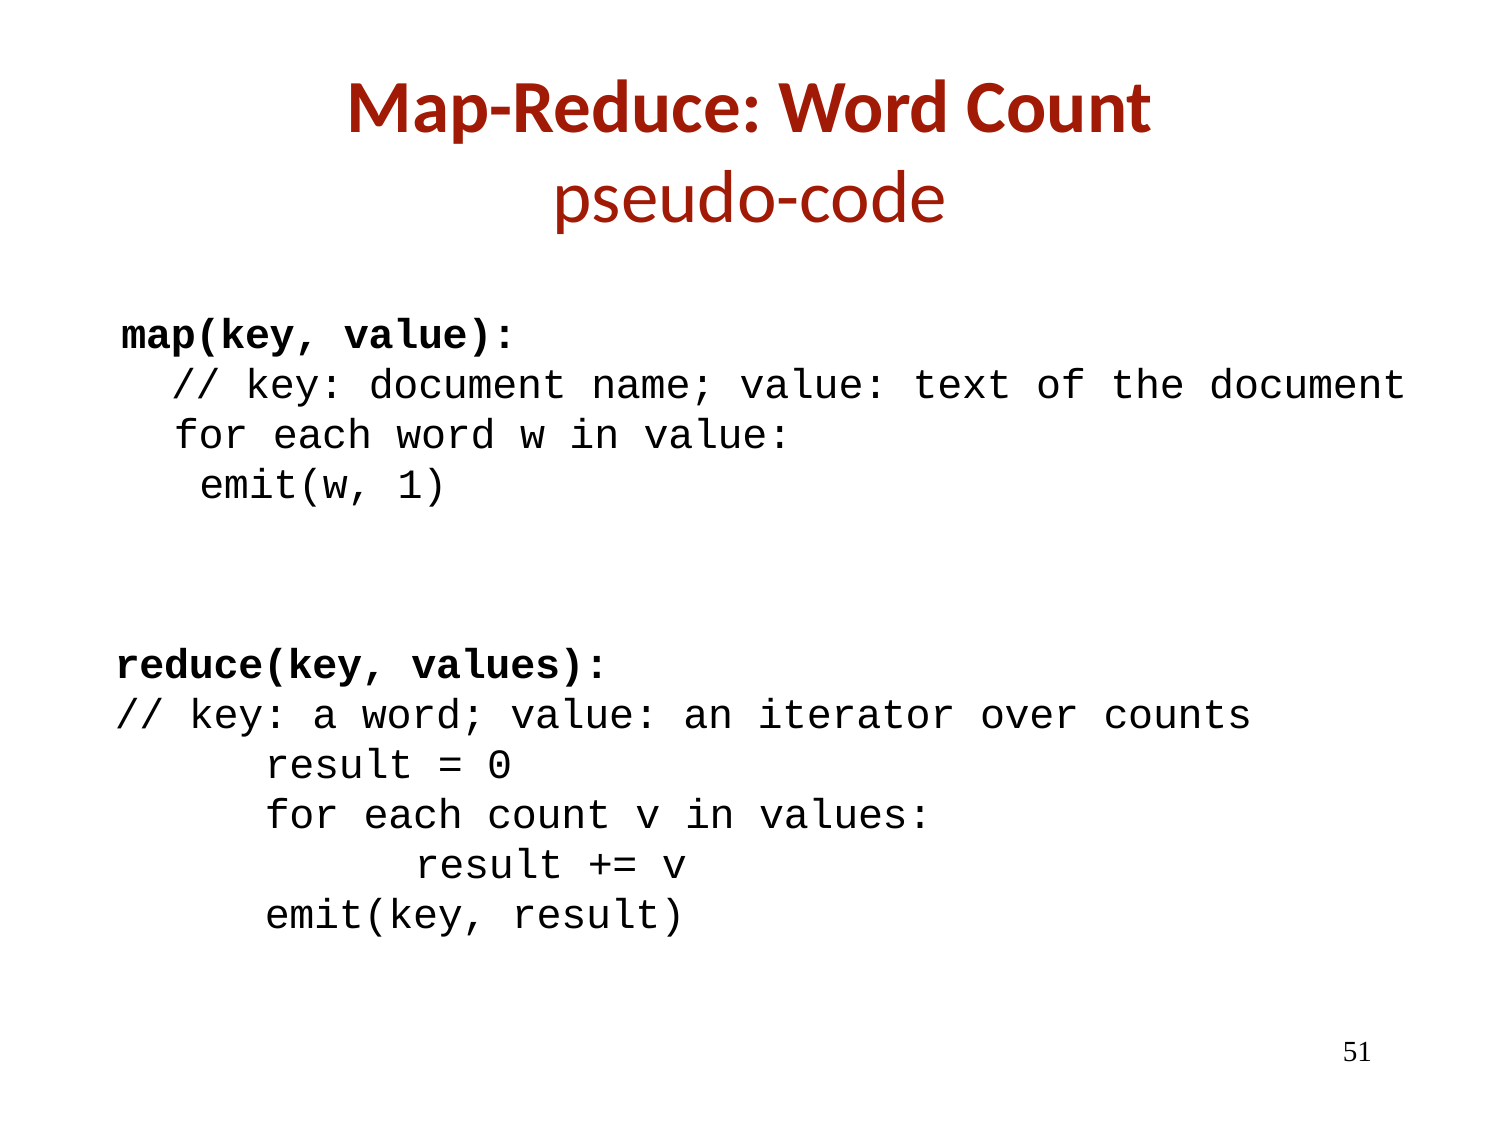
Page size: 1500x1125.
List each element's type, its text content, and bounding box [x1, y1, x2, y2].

text_box map(key, value): // key: document name; value: text of the document for each word w in value: emit(w, 1) [119, 306, 1438, 507]
text_box Map-Reduce: Word Count pseudo-code [112, 50, 1388, 238]
slide_number 51 [1074, 1025, 1388, 1100]
text_box reduce(key, values): // key: a word; value: an iterator over counts result = 0 for each count v in values: result += v emit(key, result) [112, 636, 1363, 1038]
